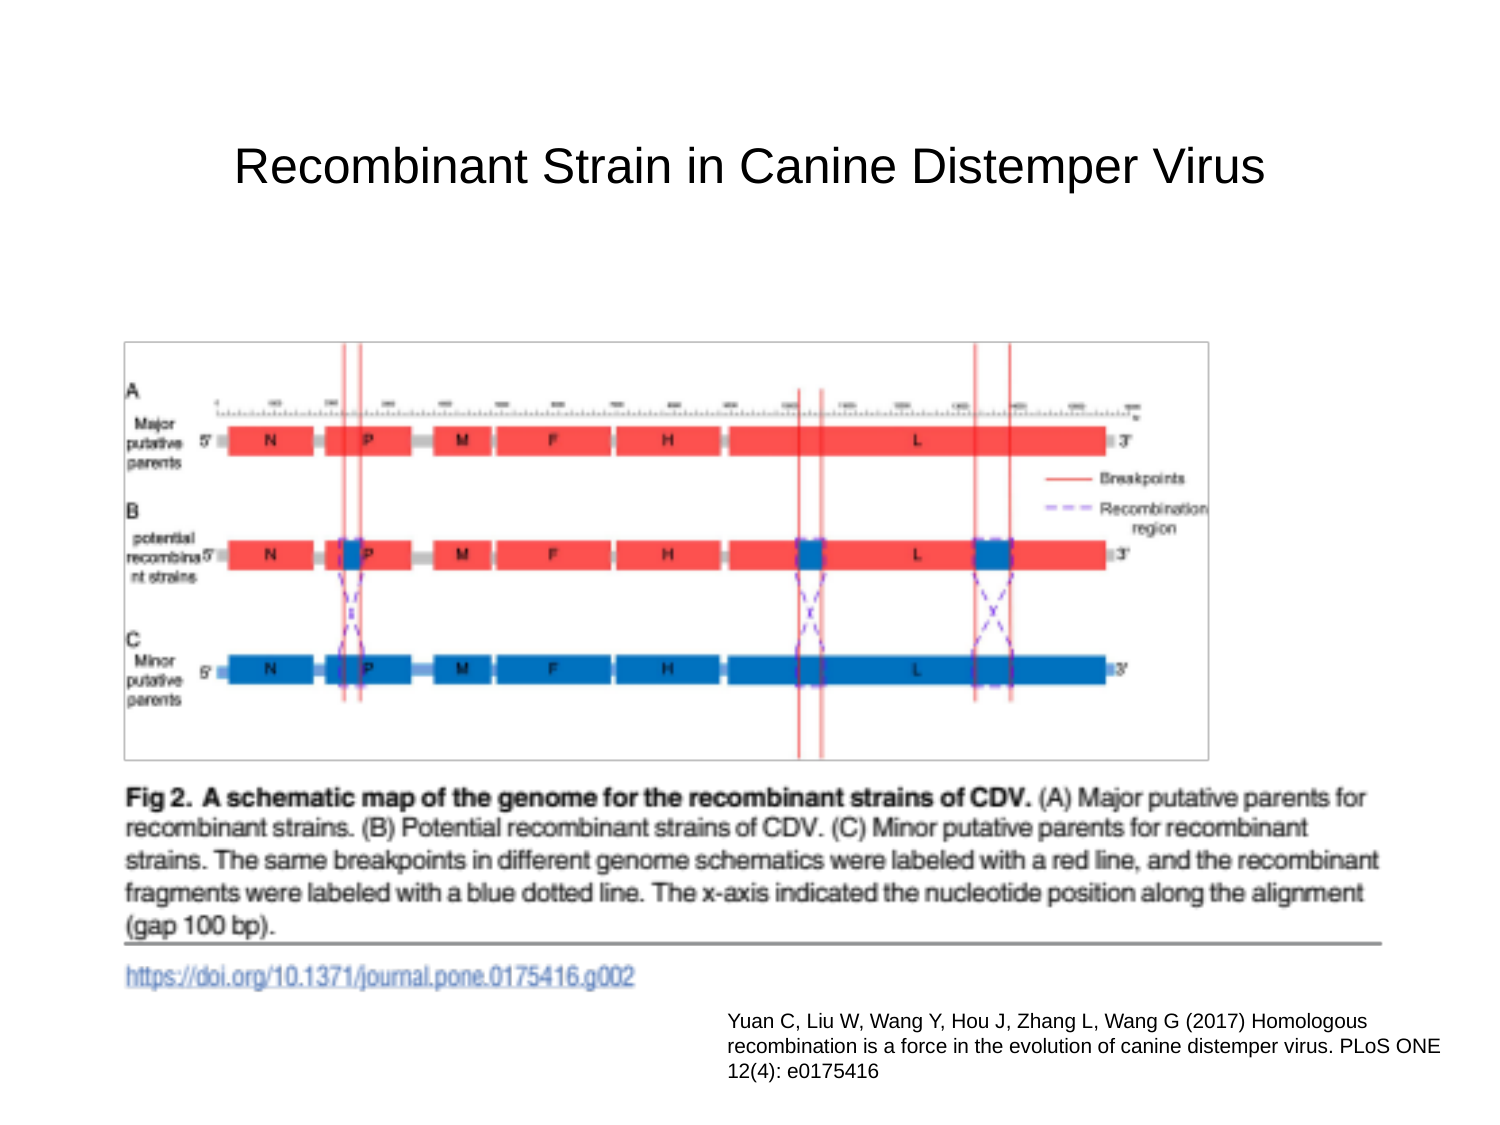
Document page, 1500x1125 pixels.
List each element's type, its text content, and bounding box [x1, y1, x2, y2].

title Recombinant Strain in Canine Distemper Virus [112, 99, 1388, 288]
text_box Yuan C, Liu W, Wang Y, Hou J, Zhang L, Wang G (2017) Homologous recombination is a force in the evolution of canine distemper virus. PLoS ONE 12(4): e0175416 [712, 999, 1463, 1090]
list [112, 324, 1388, 1001]
